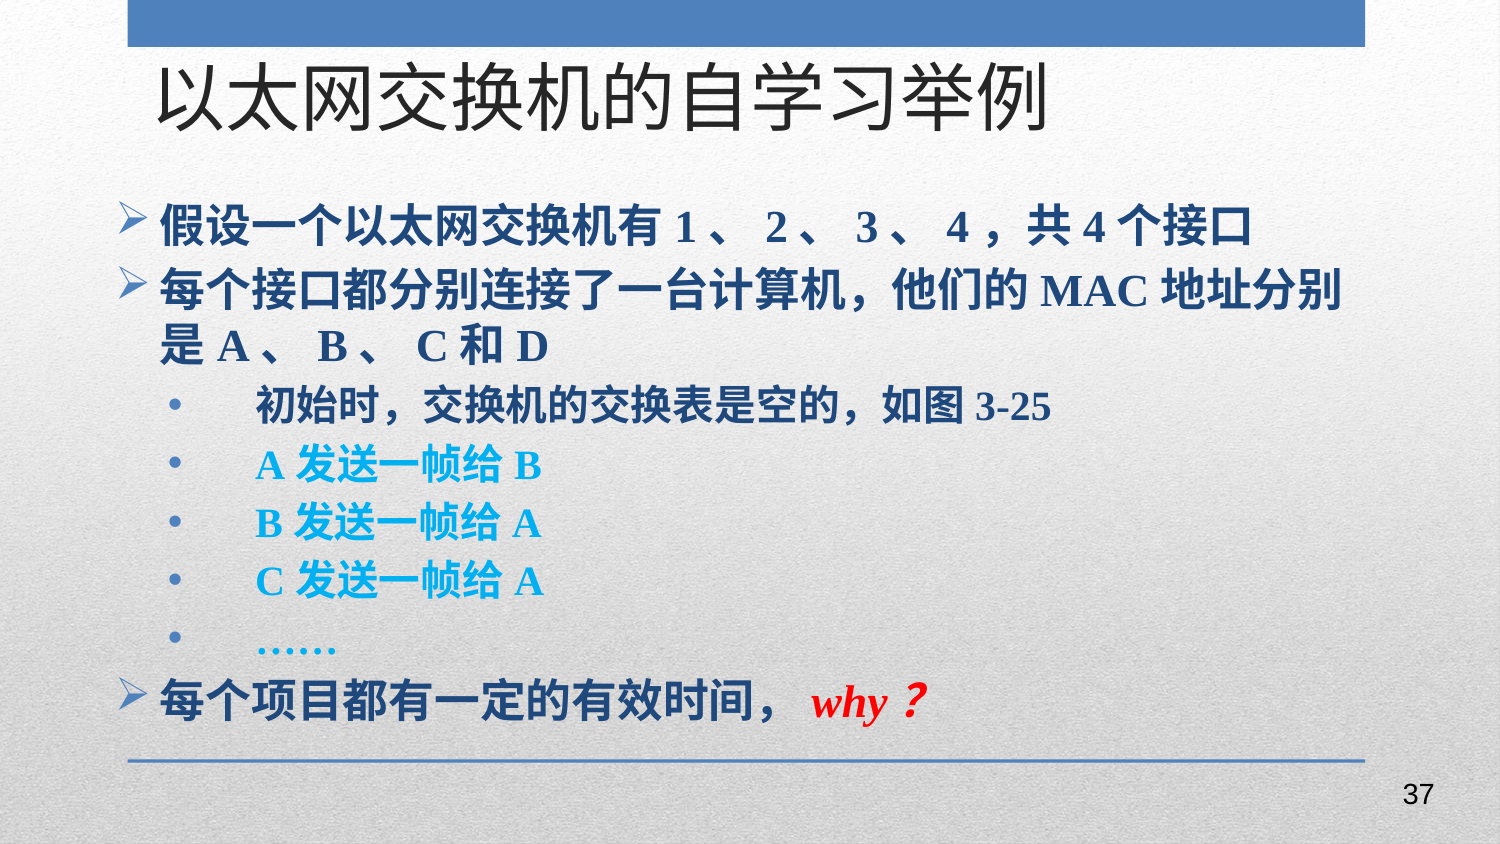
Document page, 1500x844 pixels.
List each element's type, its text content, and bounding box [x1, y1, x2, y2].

title 以太网交换机的自学习举例 [135, 0, 1373, 148]
text_box 37 [1074, 768, 1450, 827]
picture [0, 0, 1500, 844]
list 假设一个以太网交换机有1、2、3、4，共4个接口 每个接口都分别连接了一台计算机，他们的MAC地址分别是A、B、C和D 初始时，交换机的交换表是空的，如图3-25 A发送一帧给B B发送一帧给A C发送一帧给A …… 每个项目都有一定的有效时间，why？ [100, 209, 1388, 715]
